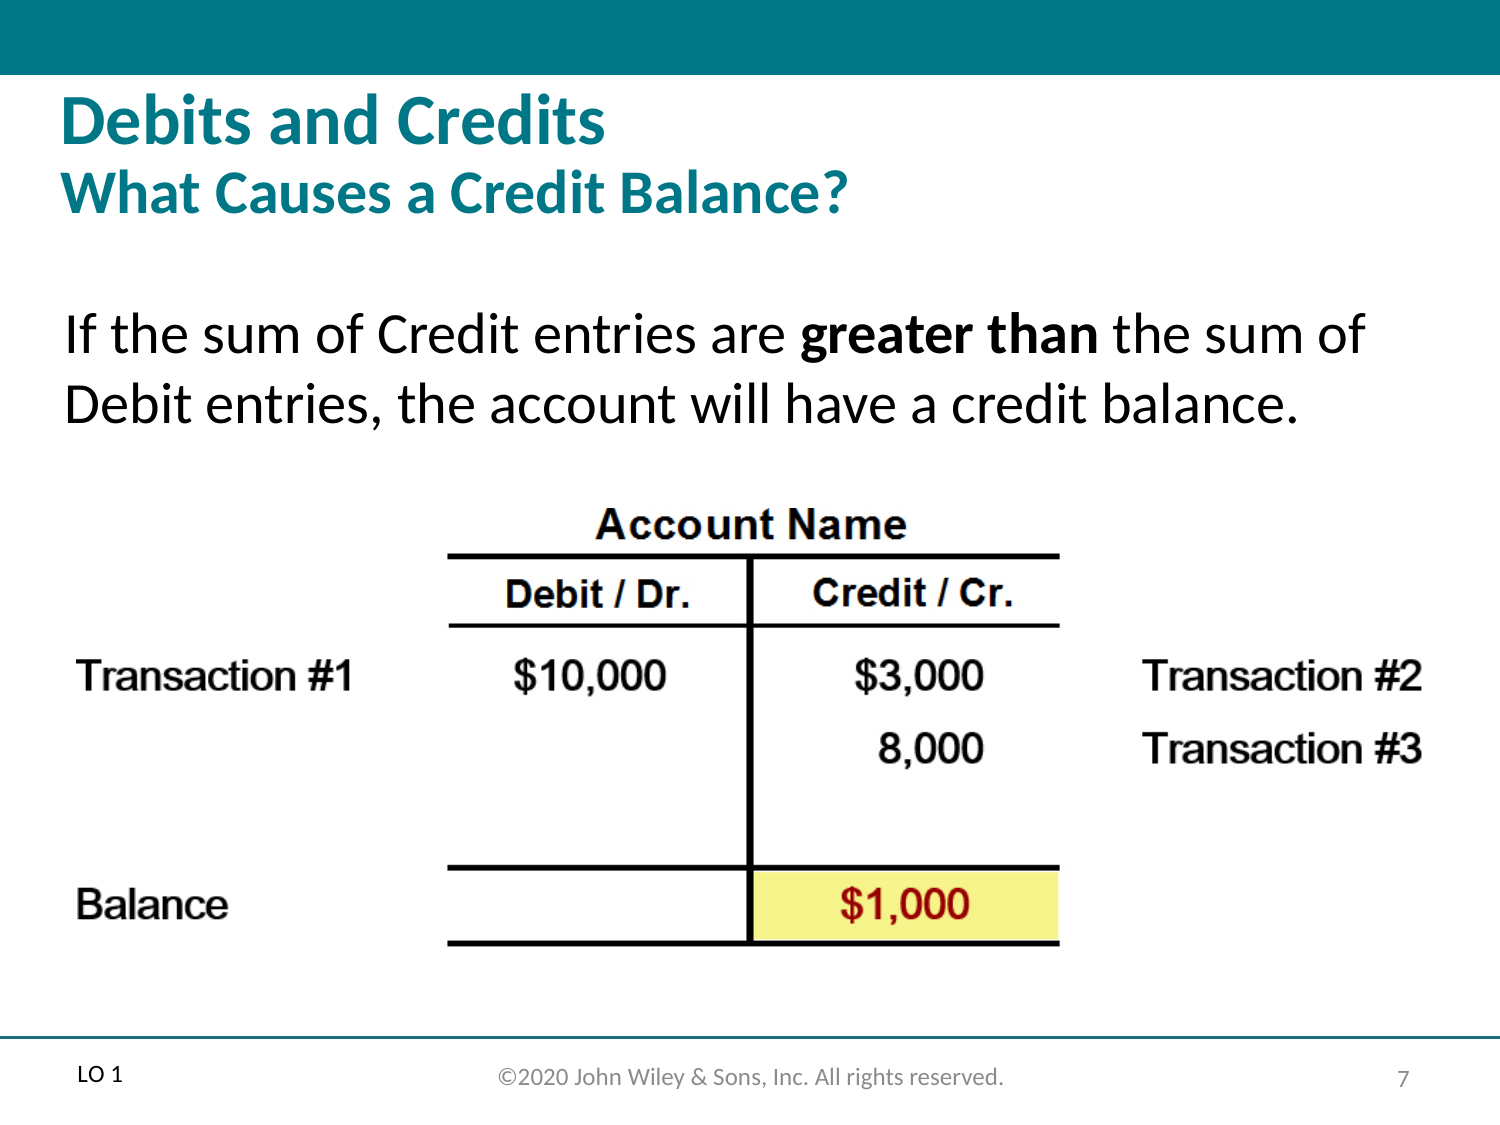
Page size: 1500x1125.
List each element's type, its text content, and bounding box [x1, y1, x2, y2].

picture [76, 508, 1423, 948]
list If the sum of Credit entries are greater than the sum of Debit entries, the account will have a credit balance. [50, 287, 1450, 463]
title Debits and Credits What Causes a Credit Balance? [45, 75, 1447, 235]
list L O 1 [62, 1053, 155, 1099]
